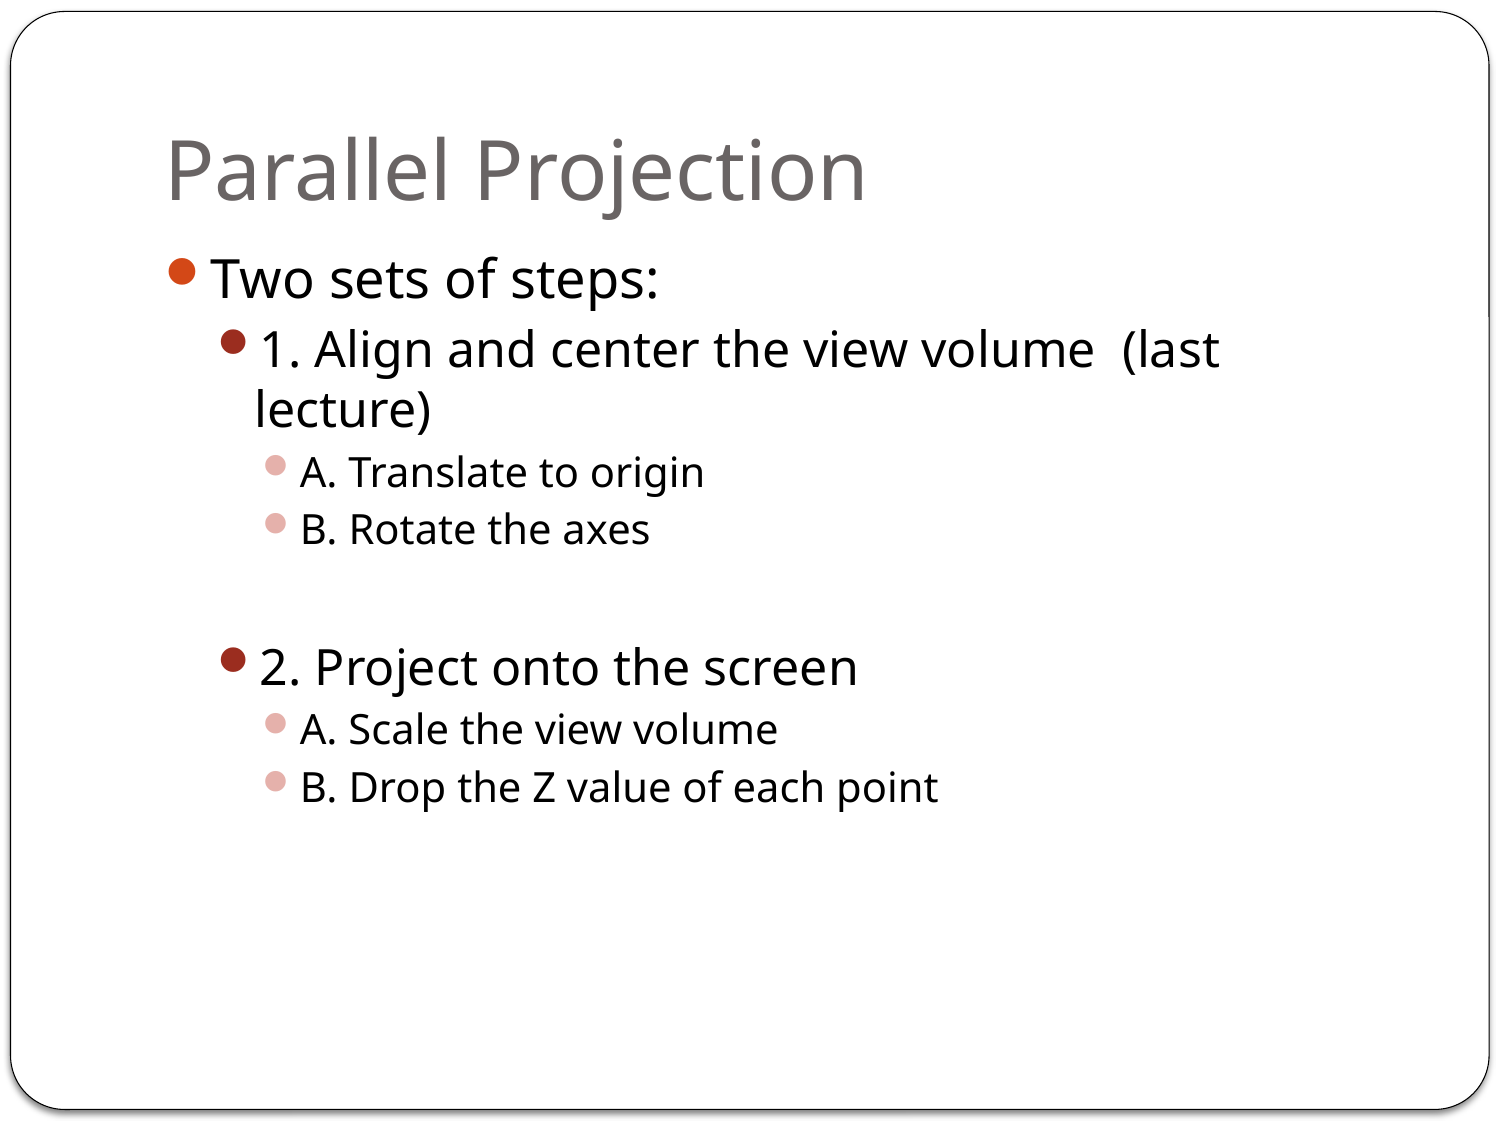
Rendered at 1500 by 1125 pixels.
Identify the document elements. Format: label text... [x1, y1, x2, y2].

list Two sets of steps: 1. Align and center the view volume (last lecture) A. Translate to origin B. Rotate the axes 2. Project onto the screen A. Scale the view volume B. Drop the Z value of each point [150, 237, 1425, 988]
title Parallel Projection [150, 45, 1425, 233]
